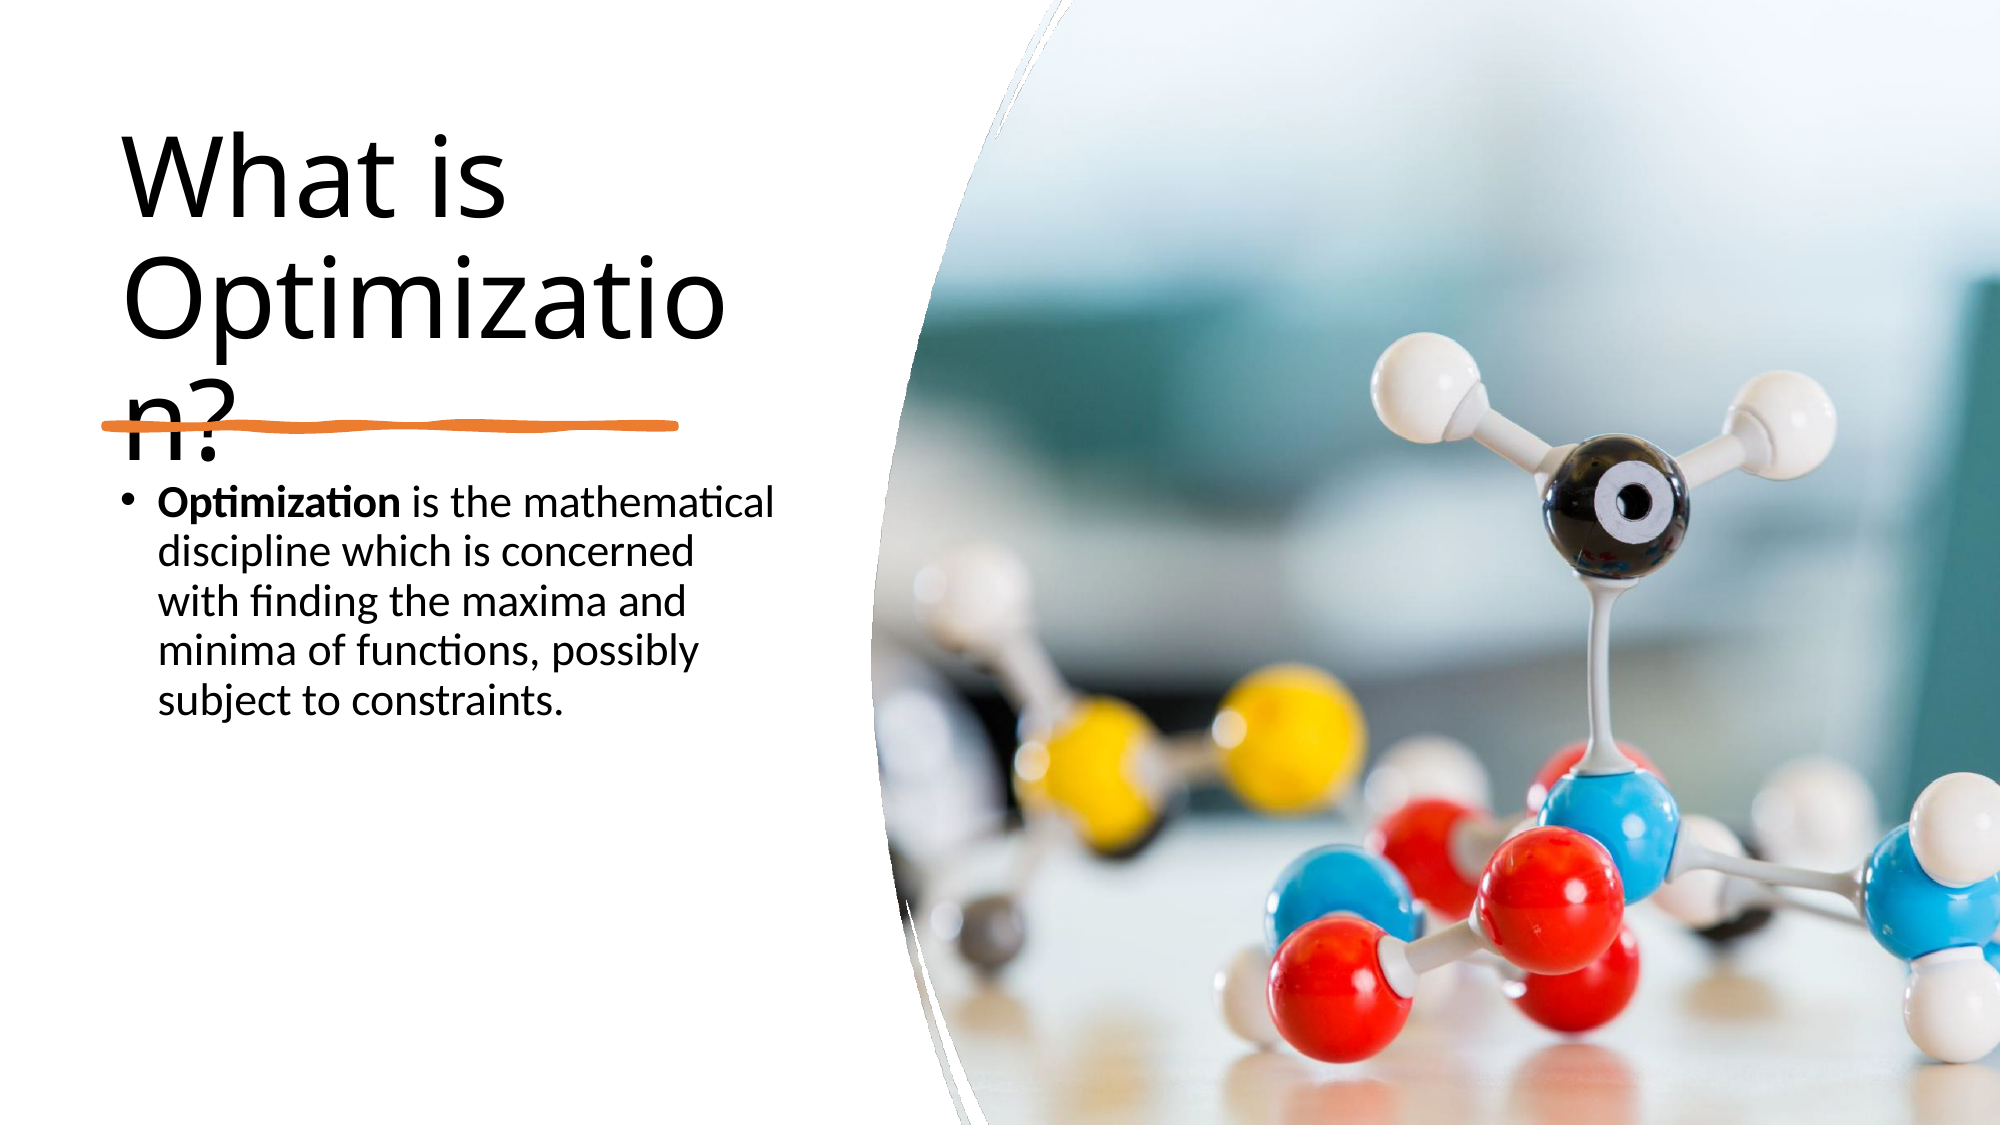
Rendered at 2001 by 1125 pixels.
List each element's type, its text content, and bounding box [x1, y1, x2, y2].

picture [870, 0, 2000, 1125]
text_box Optimization is the mathematical discipline which is concerned with finding the maxima and minima of functions, possibly subject to constraints. [117, 468, 784, 725]
title What is Optimization? [117, 100, 755, 468]
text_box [101, 418, 679, 435]
